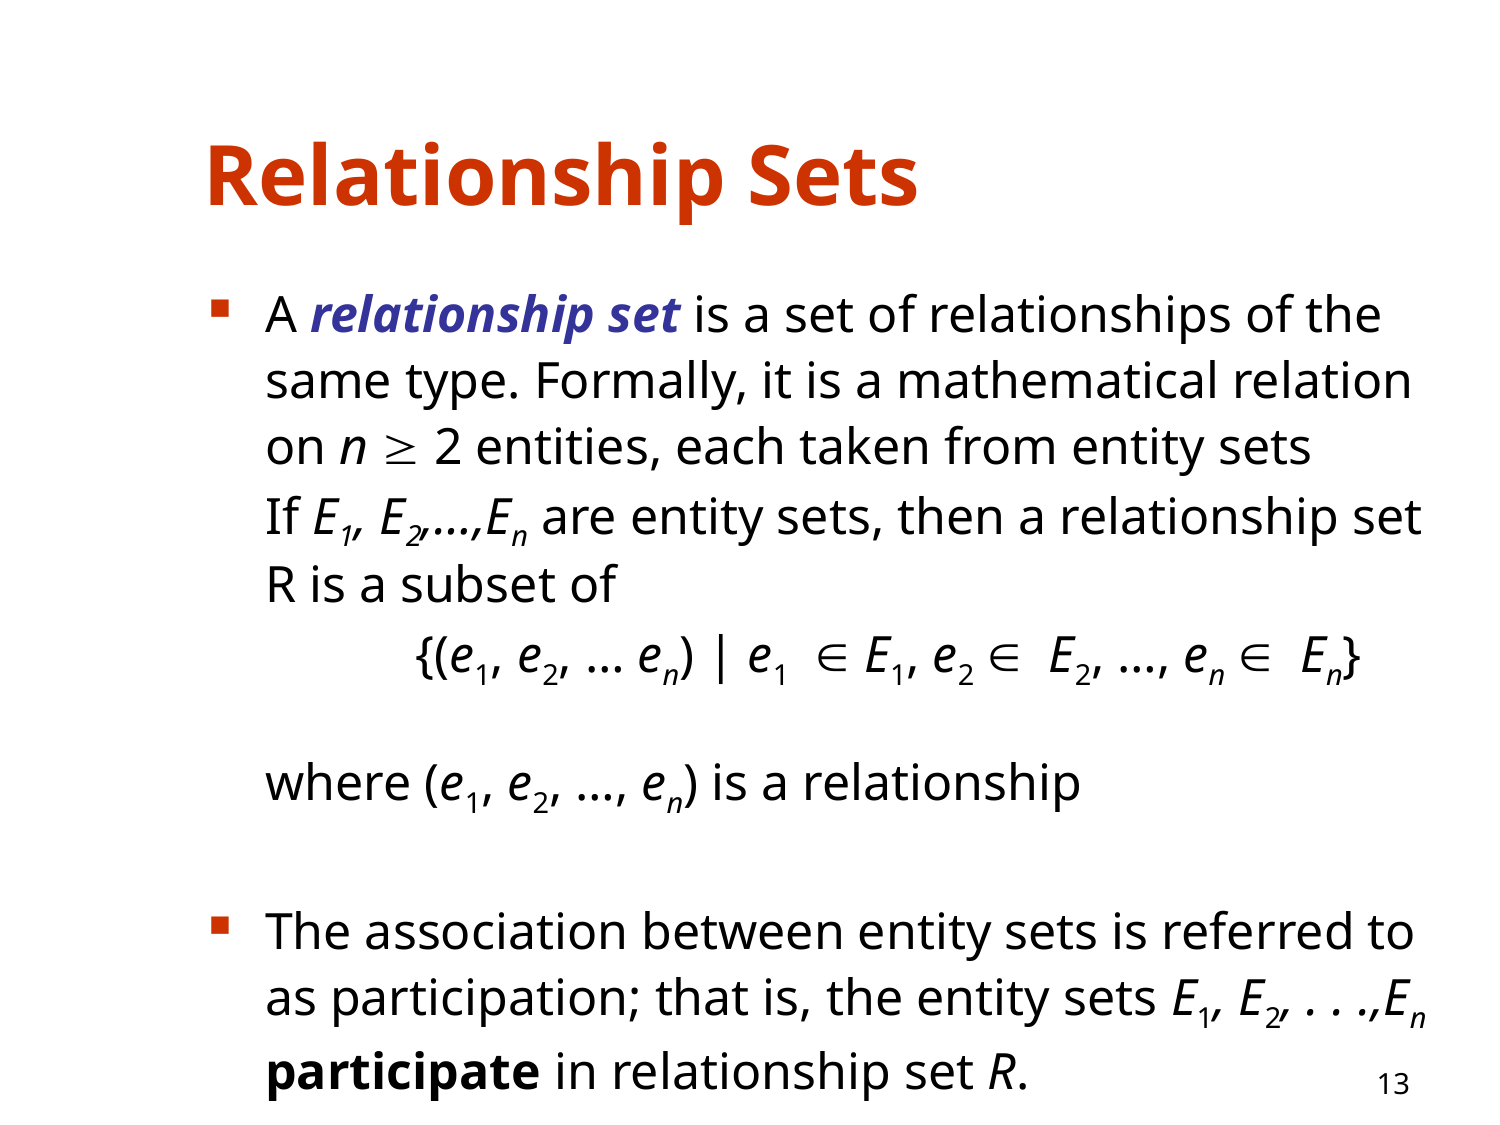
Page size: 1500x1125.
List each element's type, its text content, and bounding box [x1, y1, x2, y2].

text_box 13 [1112, 1037, 1425, 1113]
list A relationship set is a set of relationships of the same type. Formally, it is a mathematical relation on n  2 entities, each taken from entity sets If E1, E2,…,En are entity sets, then a relationship set R is a subset of {(e1, e2, … en) | e1  E1, e2  E2, …, en  En} where (e1, e2, …, en) is a relationship The association between entity sets is referred to as participation; that is, the entity sets E1, E2, . . .,En participate in relationship set R. [193, 268, 1470, 1088]
title Relationship Sets [188, 34, 1468, 230]
